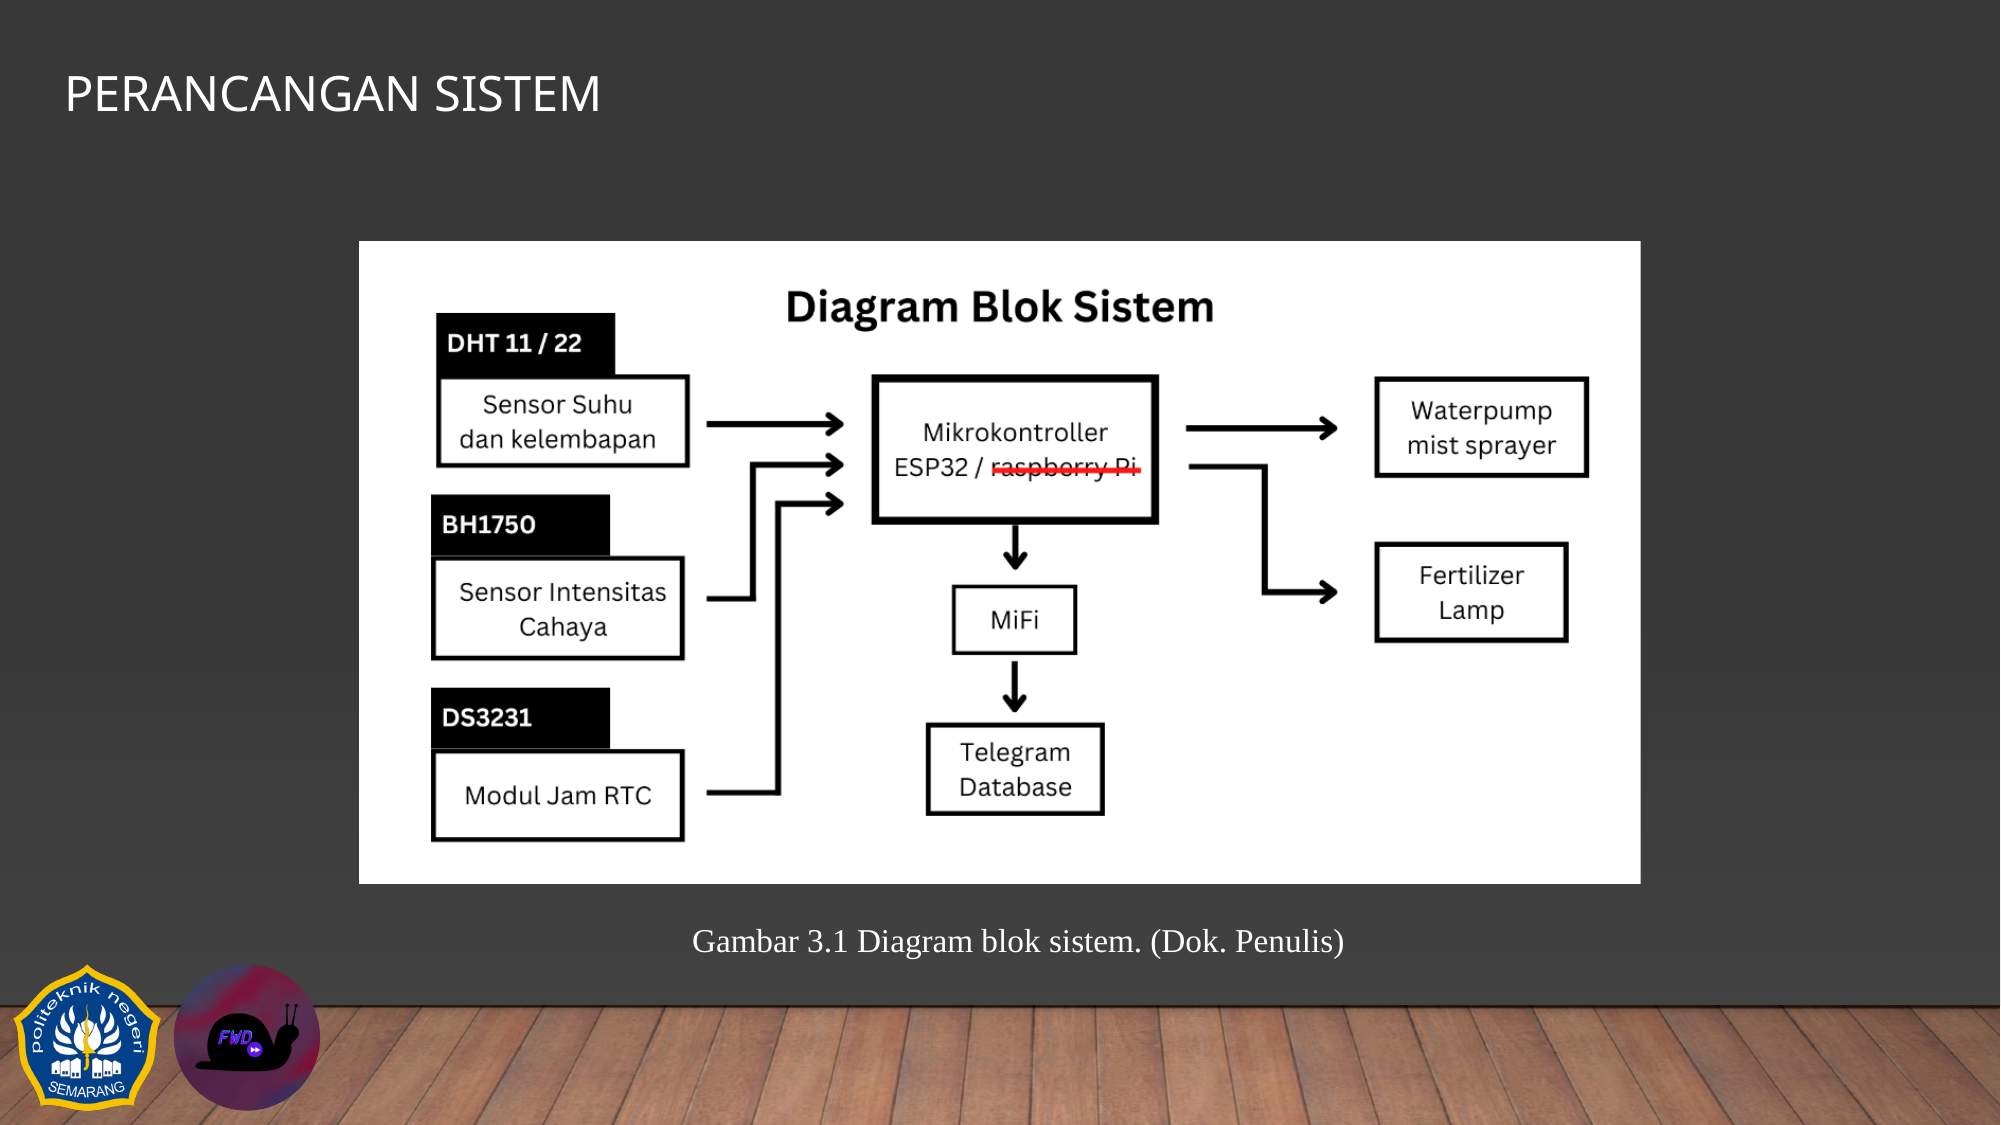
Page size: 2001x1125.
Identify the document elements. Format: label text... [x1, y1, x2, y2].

text_box Gambar 3.1 Diagram blok sistem. (Dok. Penulis) [499, 891, 1501, 967]
picture [358, 240, 1641, 885]
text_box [13, 964, 321, 1111]
list [92, 186, 1763, 897]
title PERANCANGAN SISTEM [49, 40, 661, 152]
picture [0, 1005, 2000, 1125]
